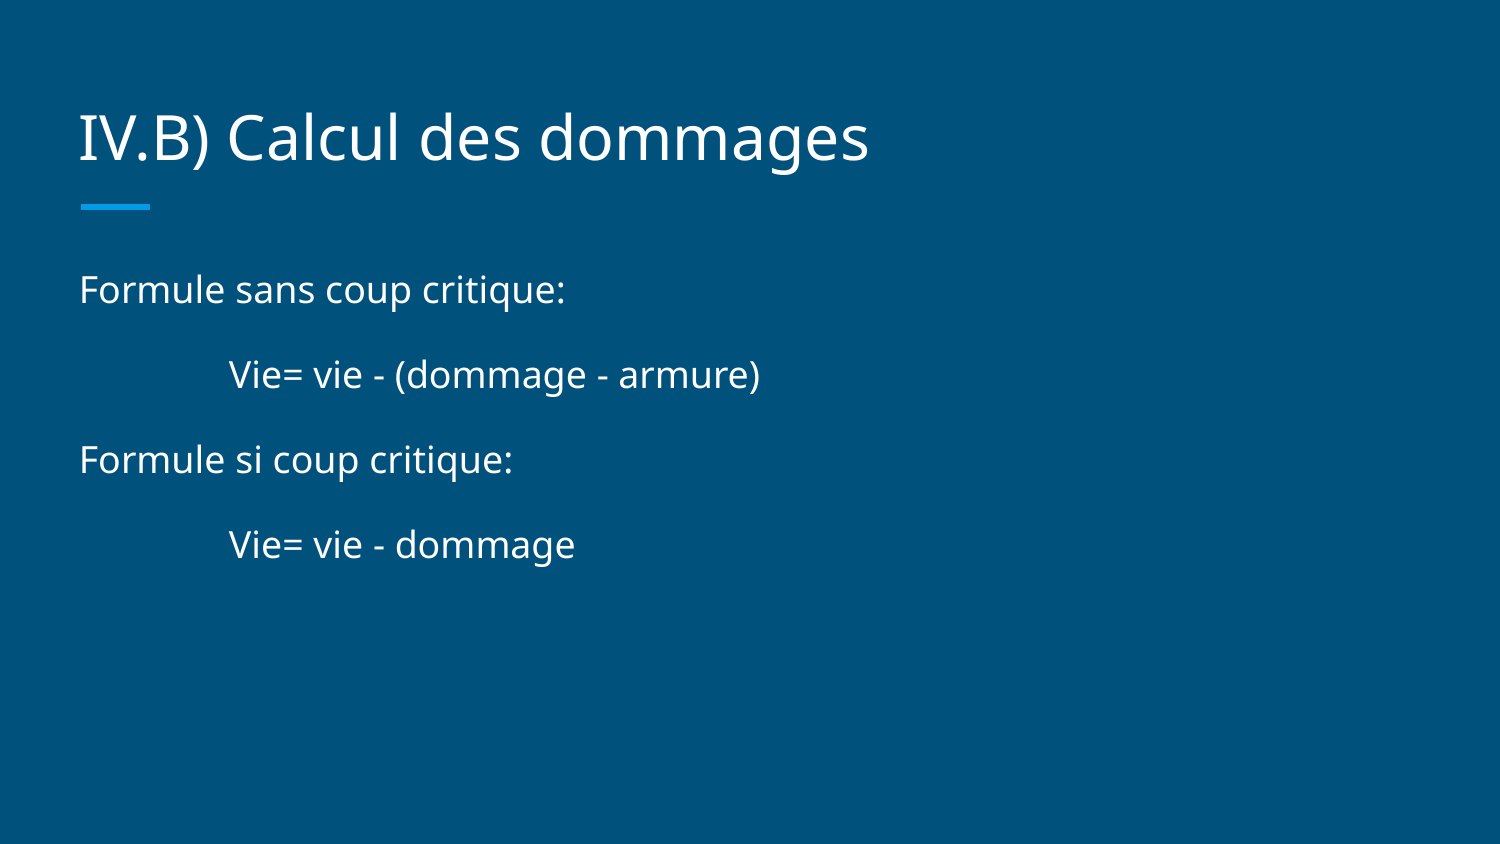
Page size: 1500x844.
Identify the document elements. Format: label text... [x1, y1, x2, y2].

list Formule sans coup critique: Vie= vie - (dommage - armure) Formule si coup critique: Vie= vie - dommage [63, 244, 1437, 750]
title IV.B) Calcul des dommages [63, 75, 1437, 188]
